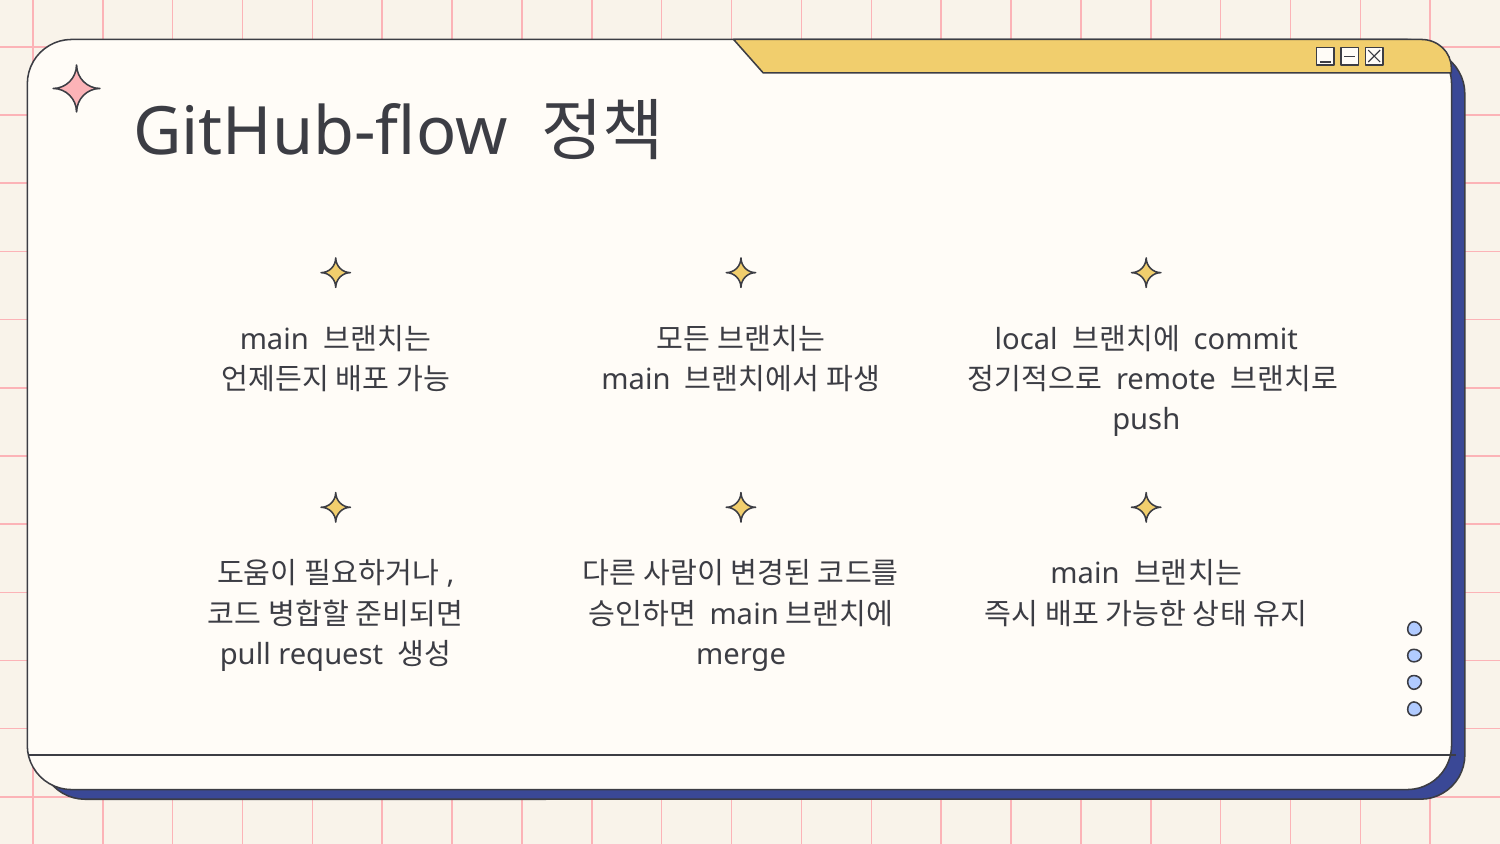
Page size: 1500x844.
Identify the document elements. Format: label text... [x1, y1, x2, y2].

subtitle 다른 사람이 변경된 코드를 승인하면 main브랜치에 merge [552, 534, 930, 615]
subtitle main 브랜치는 언제든지 배포 가능 [161, 299, 511, 380]
subtitle 도움이 필요하거나, 코드 병합할 준비되면 pull request 생성 [173, 534, 499, 615]
text_box [321, 257, 351, 288]
text_box [1131, 257, 1161, 288]
text_box [1131, 492, 1161, 522]
subtitle local 브랜치에 commit 정기적으로 remote 브랜치로 push [936, 299, 1357, 380]
title GitHub-flow 정책 [118, 72, 1382, 167]
list 모든 브랜치는 main 브랜치에서 파생 [578, 299, 904, 380]
subtitle main 브랜치는 즉시 배포 가능한 상태 유지 [957, 534, 1336, 615]
text_box [726, 492, 756, 522]
text_box [321, 492, 351, 522]
text_box [726, 257, 756, 288]
